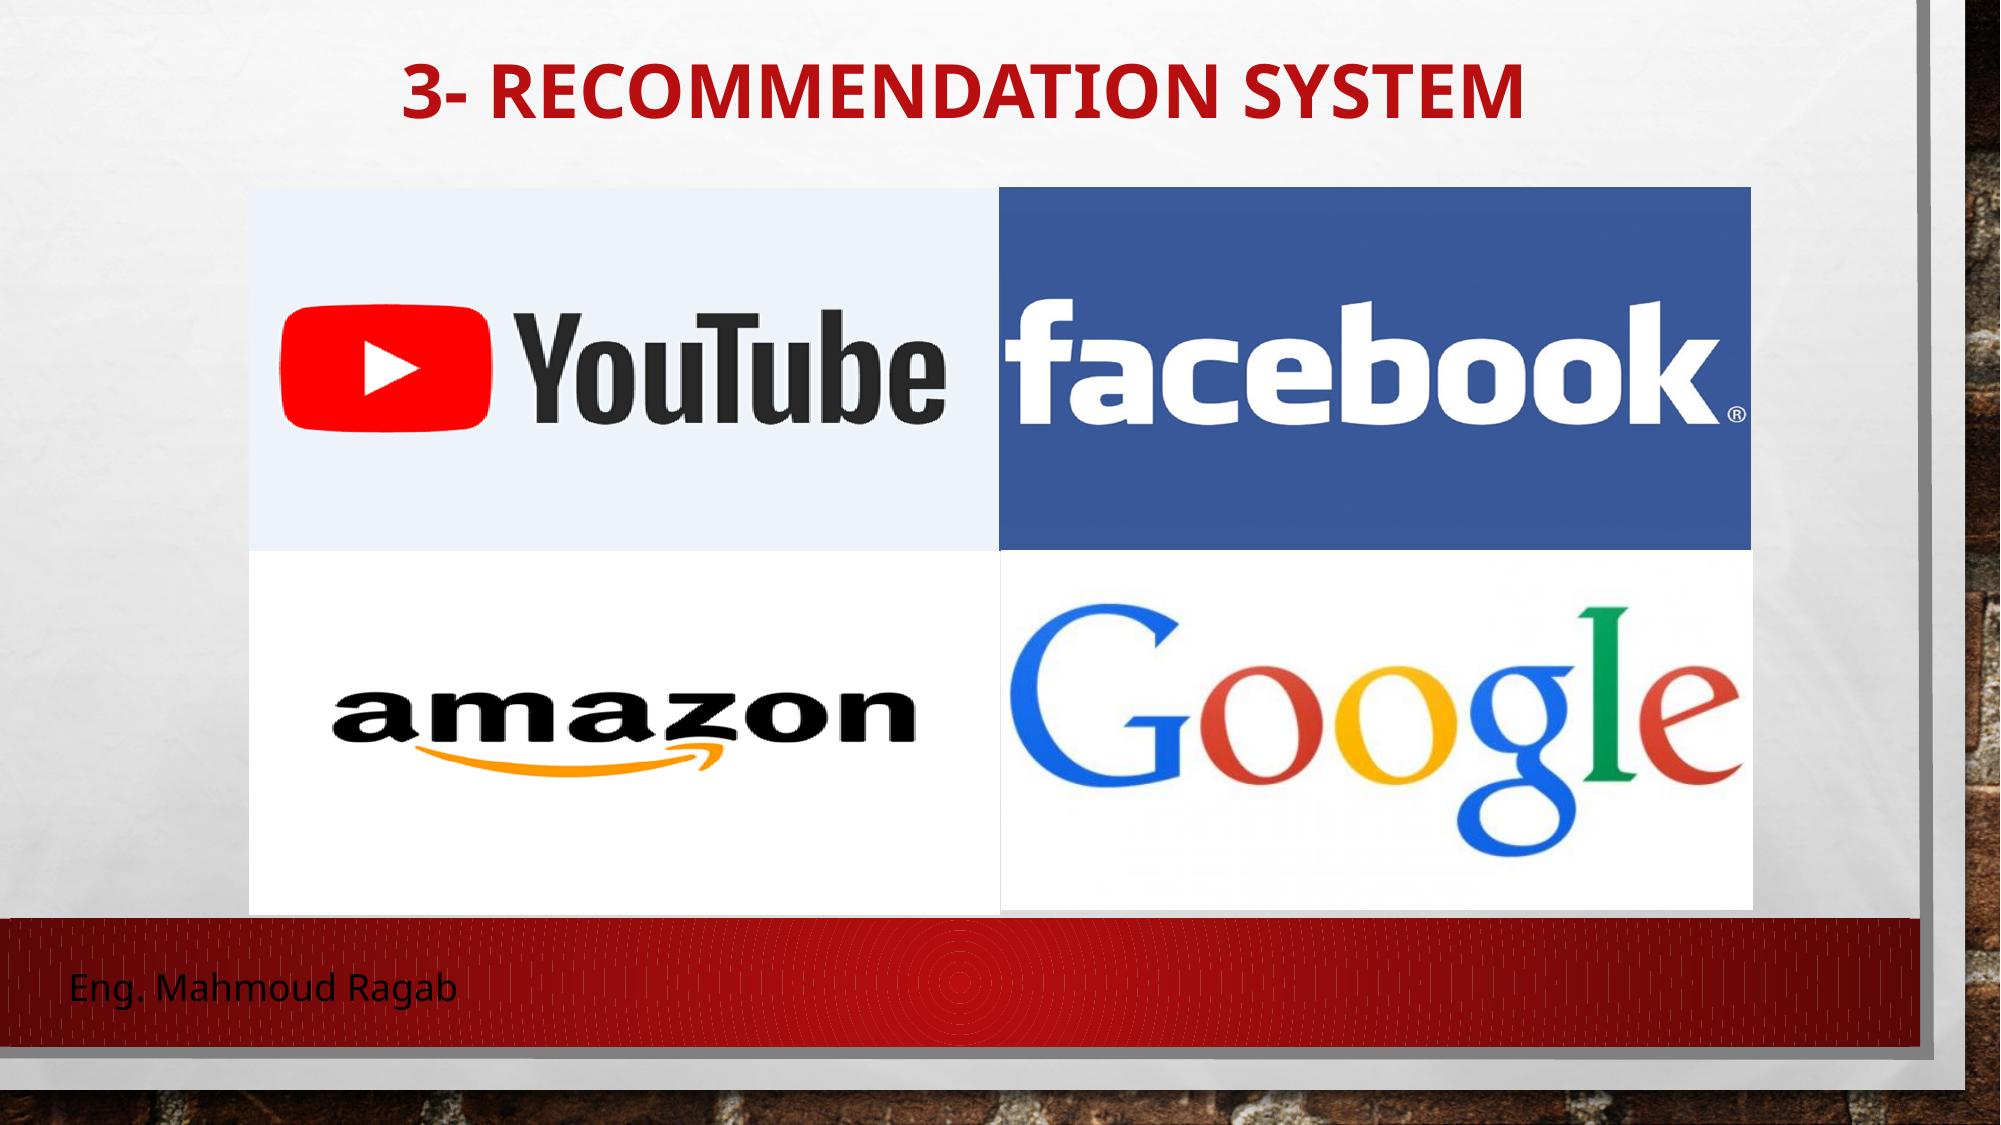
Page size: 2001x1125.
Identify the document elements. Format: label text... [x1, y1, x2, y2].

picture [249, 187, 1753, 915]
text_box Eng. Mahmoud Ragab [53, 956, 1061, 1017]
picture [0, 0, 2000, 1125]
title 3- Recommendation System [112, 0, 1818, 189]
